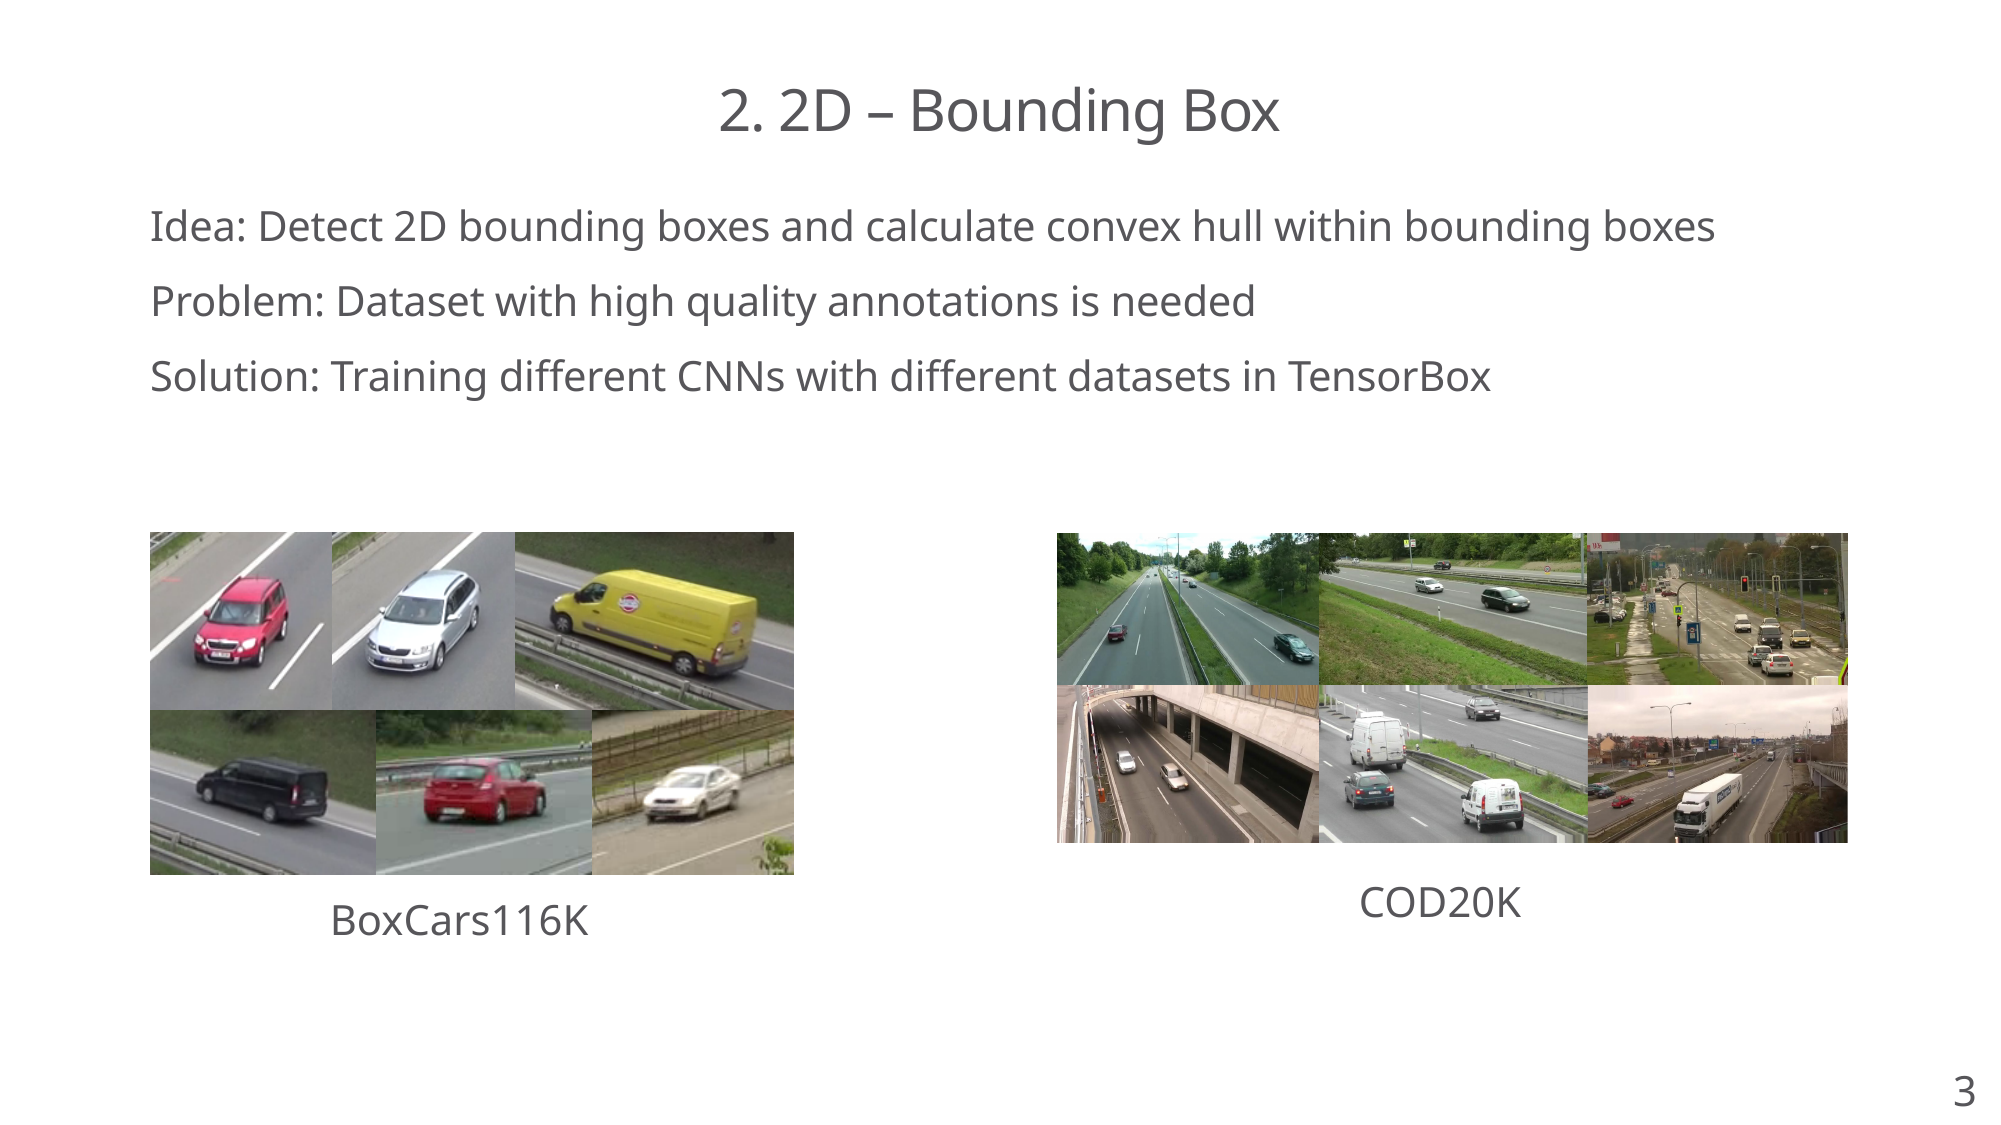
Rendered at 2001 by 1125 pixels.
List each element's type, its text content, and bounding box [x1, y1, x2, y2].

text_box 3 [1938, 1057, 1993, 1124]
list Idea: Detect 2D bounding boxes and calculate convex hull within bounding boxes Problem: Dataset with high quality annotations is needed Solution: Training different CNNs with different datasets in TensorBox [150, 200, 1850, 960]
title 2. 2D – Bounding Box [150, 45, 1850, 180]
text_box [149, 532, 794, 953]
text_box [1056, 533, 1848, 935]
